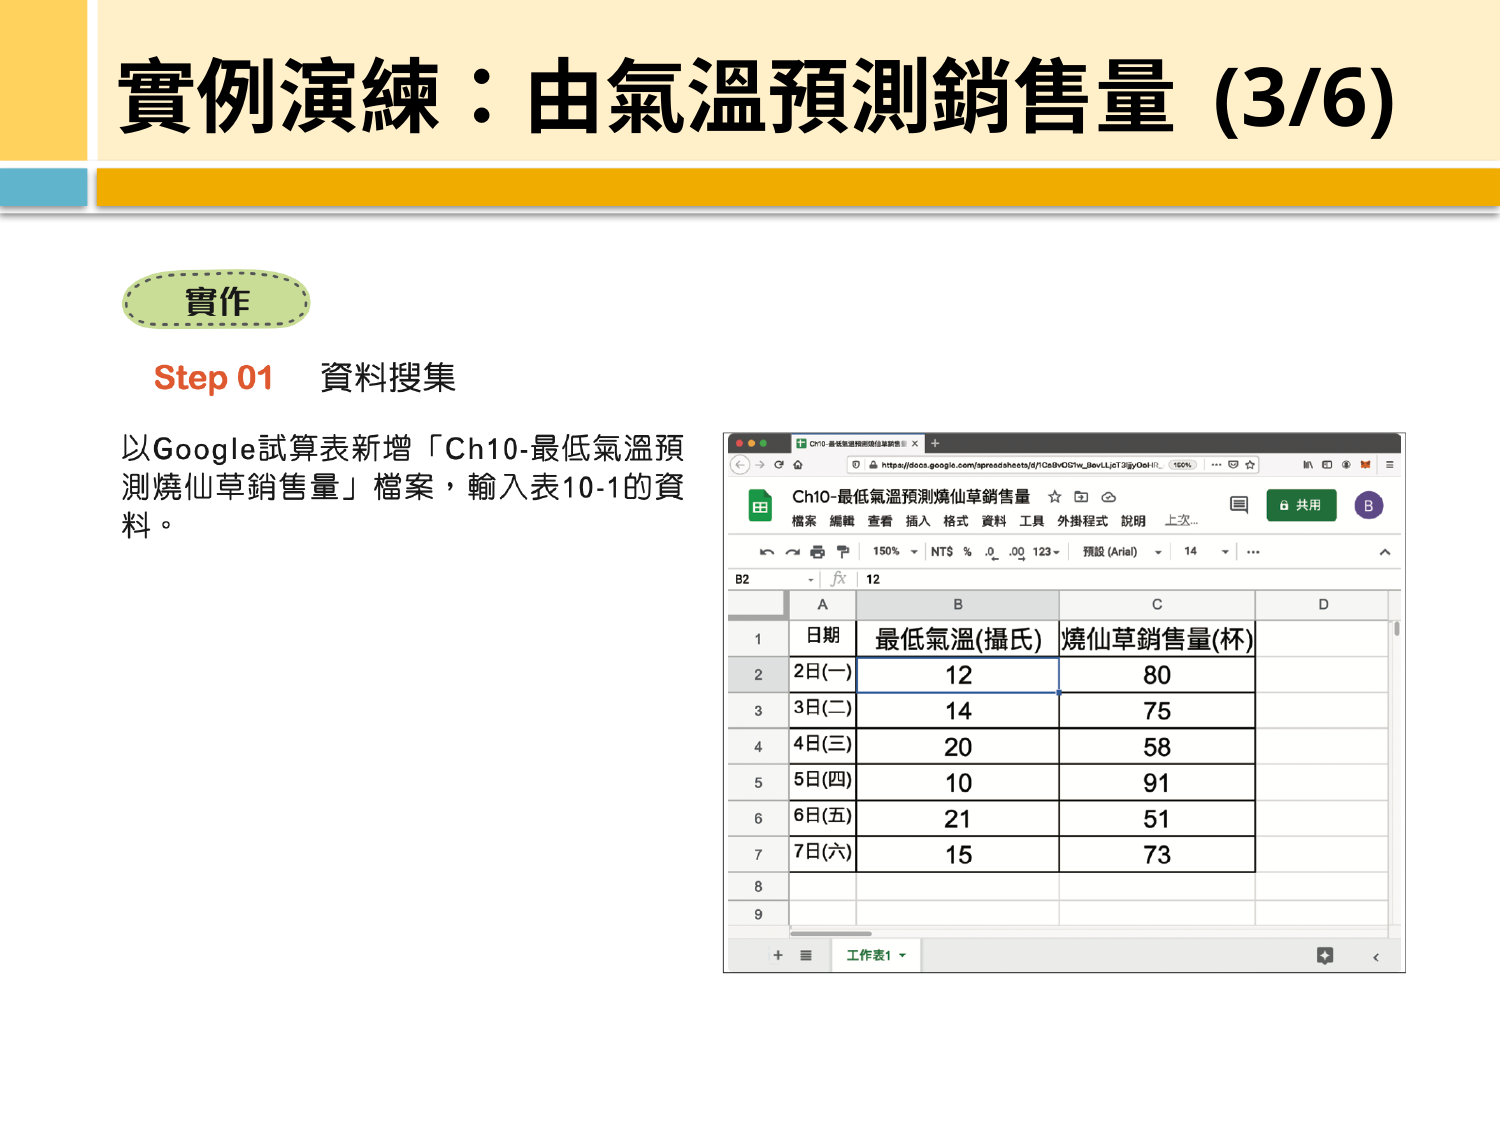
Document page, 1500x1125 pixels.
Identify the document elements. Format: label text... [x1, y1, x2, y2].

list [100, 255, 1439, 1000]
title 實例演練：由氣溫預測銷售量 (3/6) [100, 26, 1438, 161]
